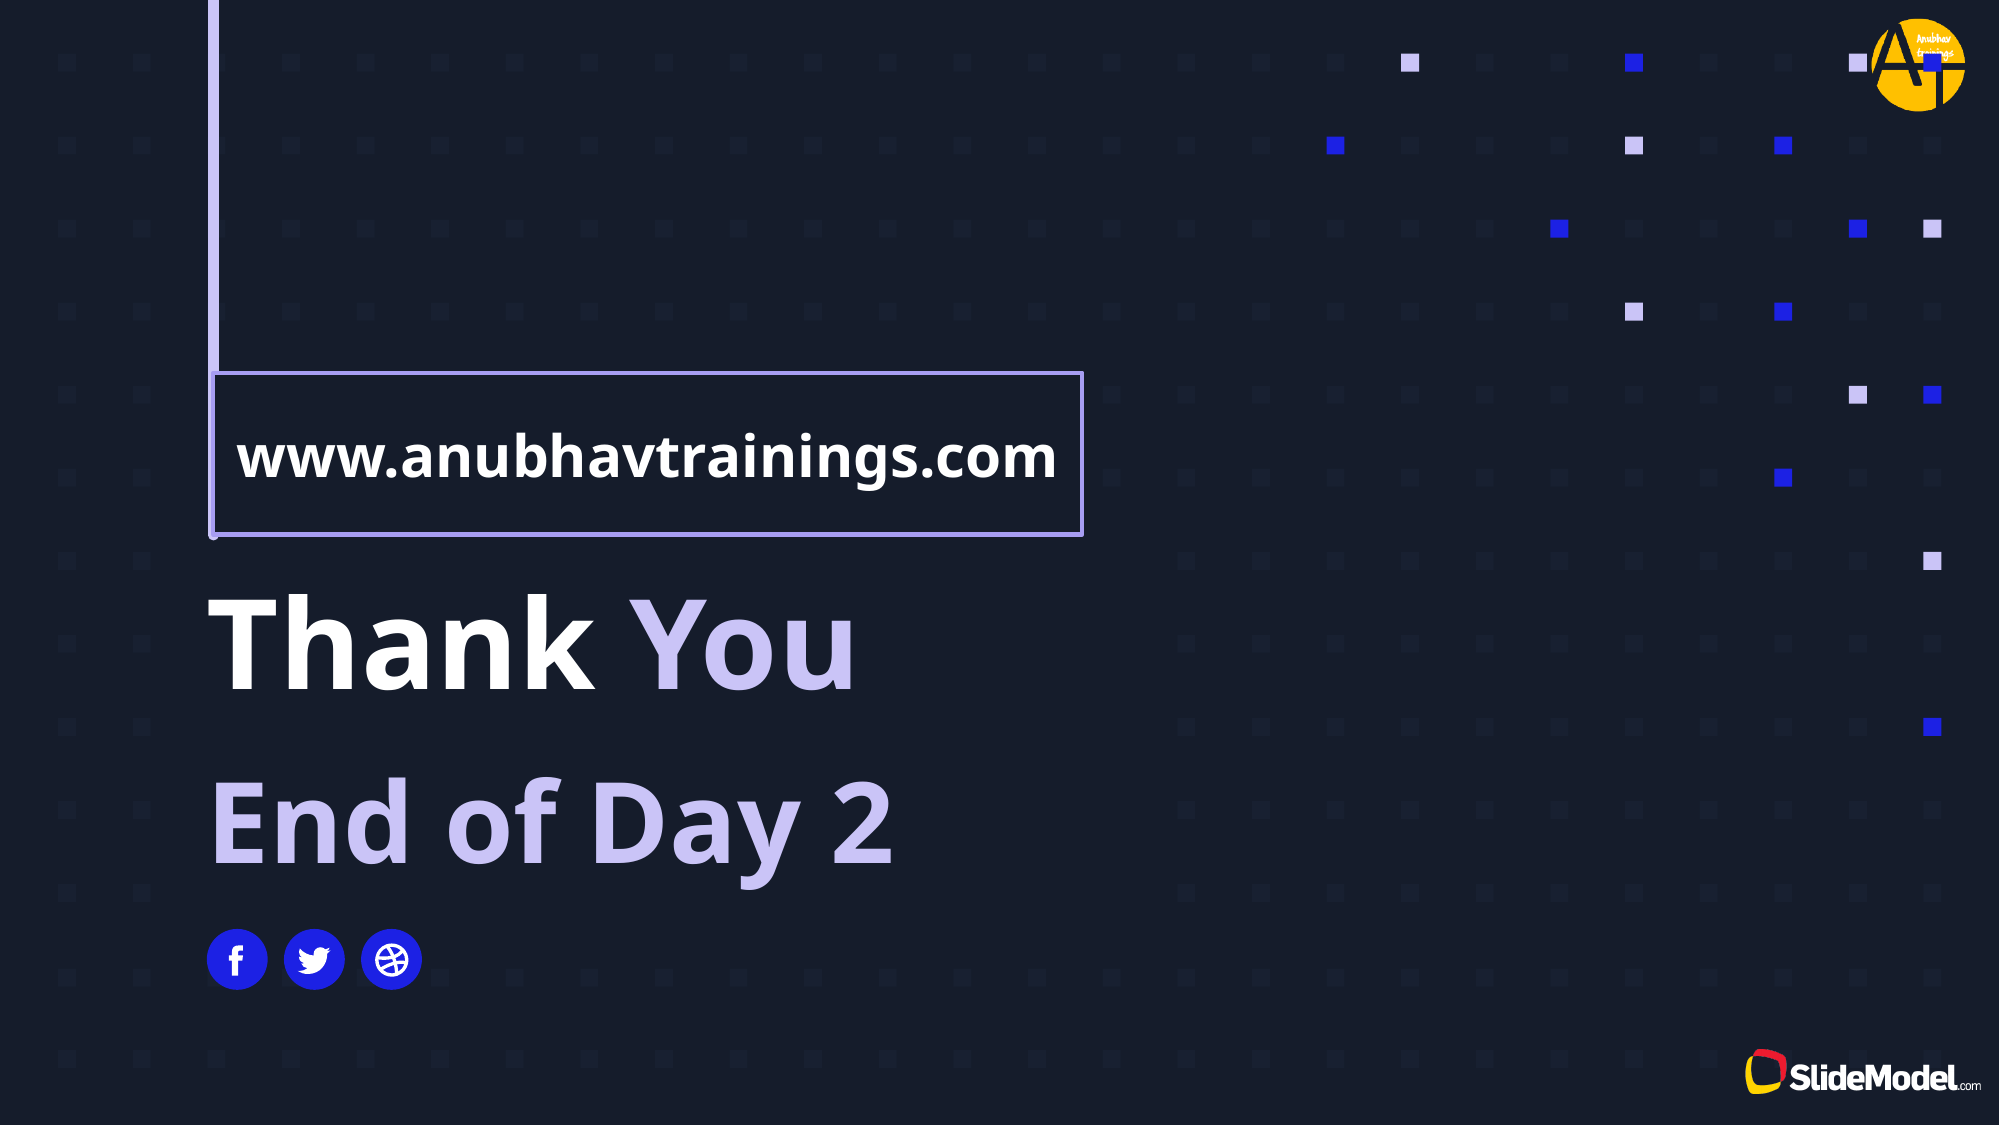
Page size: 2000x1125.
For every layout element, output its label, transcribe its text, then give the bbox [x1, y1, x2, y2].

text_box End of Day 2 [206, 751, 1123, 887]
text_box Thank You [206, 564, 1123, 715]
picture [1862, 12, 1970, 119]
picture [1744, 1049, 1981, 1095]
text_box www.anubhavtrainings.com [217, 371, 1084, 537]
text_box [206, 928, 423, 991]
